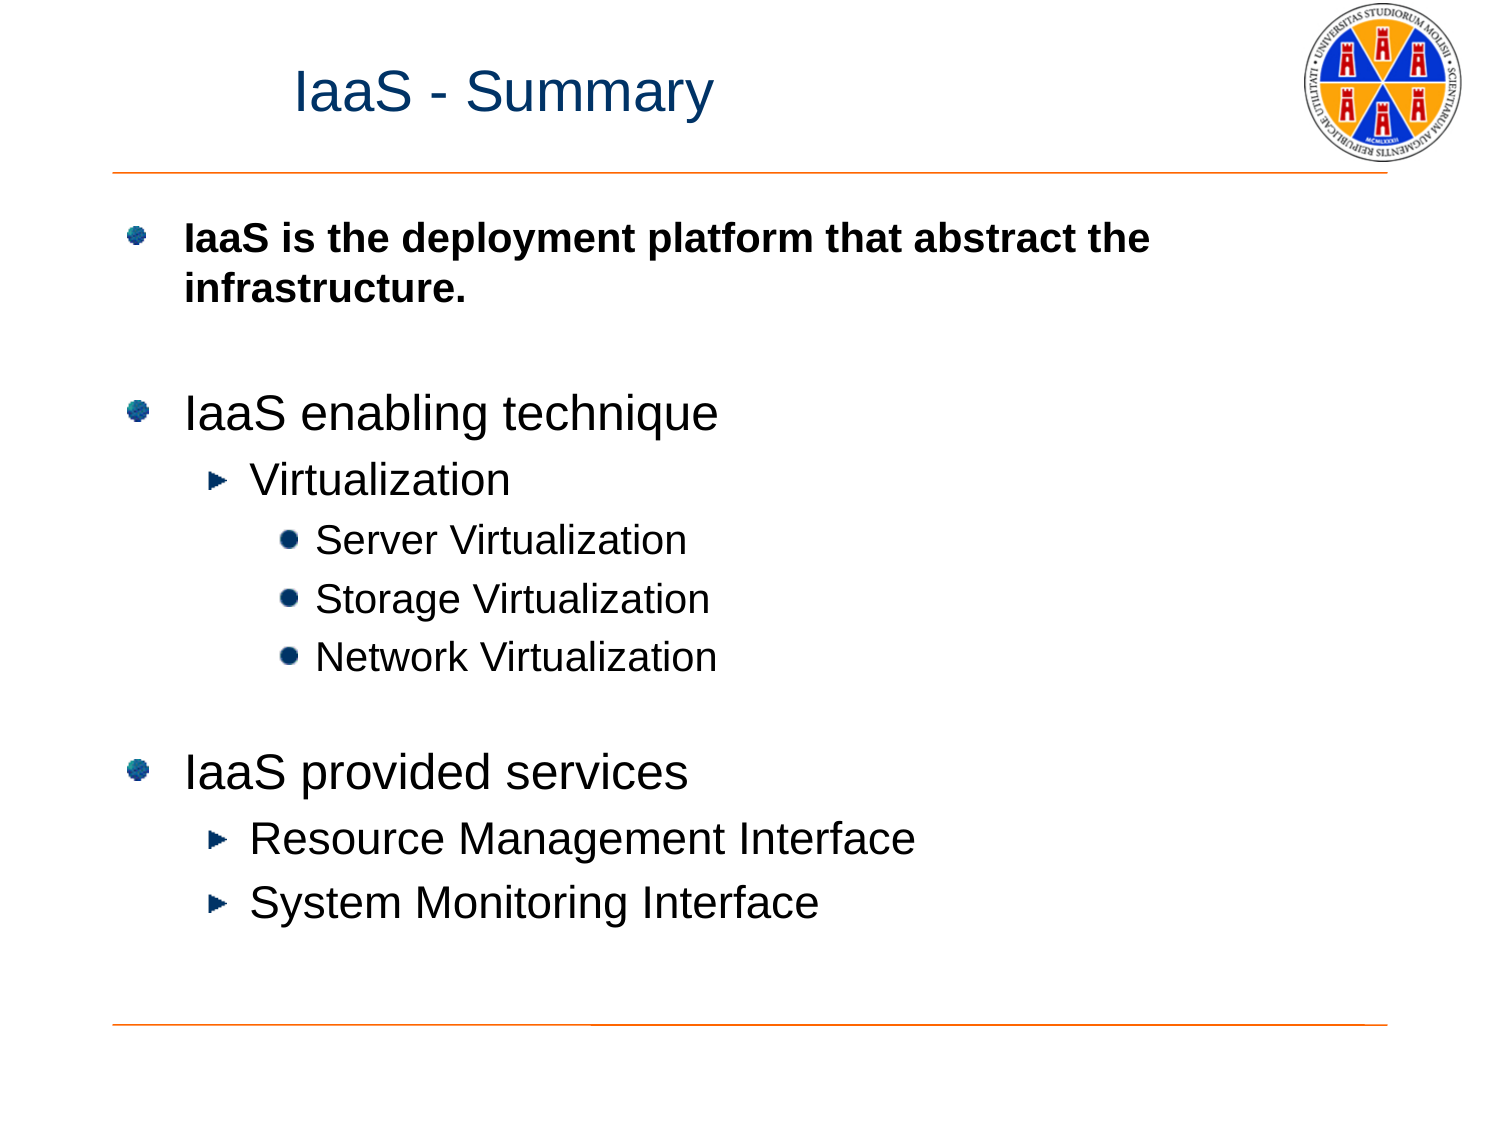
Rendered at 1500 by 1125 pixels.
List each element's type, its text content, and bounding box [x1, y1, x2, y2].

title IaaS - Summary [278, 18, 1211, 157]
picture [202, 465, 227, 490]
picture [202, 888, 227, 913]
picture [127, 400, 149, 422]
picture [277, 527, 298, 549]
picture [202, 824, 227, 849]
picture [277, 586, 298, 607]
picture [1269, 0, 1500, 166]
list IaaS is the deployment platform that abstract the infrastructure. IaaS enabling technique Virtualization Server Virtualization Storage Virtualization Network Virtualization IaaS provided services Resource Management Interface System Monitoring Interface [112, 203, 1388, 988]
picture [127, 226, 146, 245]
picture [127, 759, 149, 781]
picture [277, 644, 298, 665]
